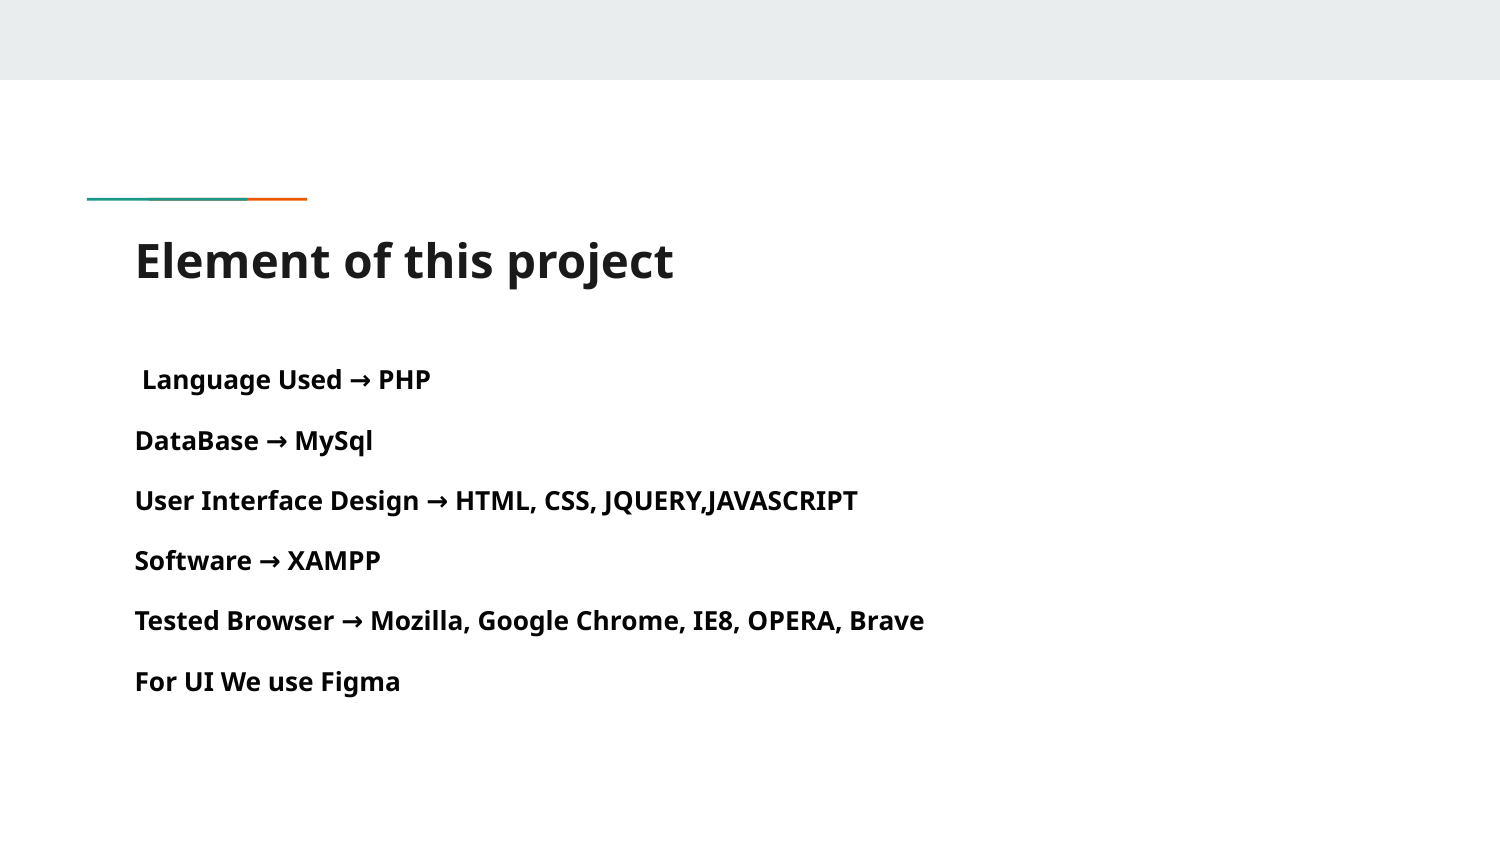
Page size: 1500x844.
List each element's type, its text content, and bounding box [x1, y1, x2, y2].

list Language Used → PHP DataBase → MySql User Interface Design → HTML, CSS, JQUERY,JAVASCRIPT Software → XAMPP Tested Browser → Mozilla, Google Chrome, IE8, OPERA, Brave For UI We use Figma [119, 341, 1381, 712]
title Element of this project [119, 216, 1381, 305]
